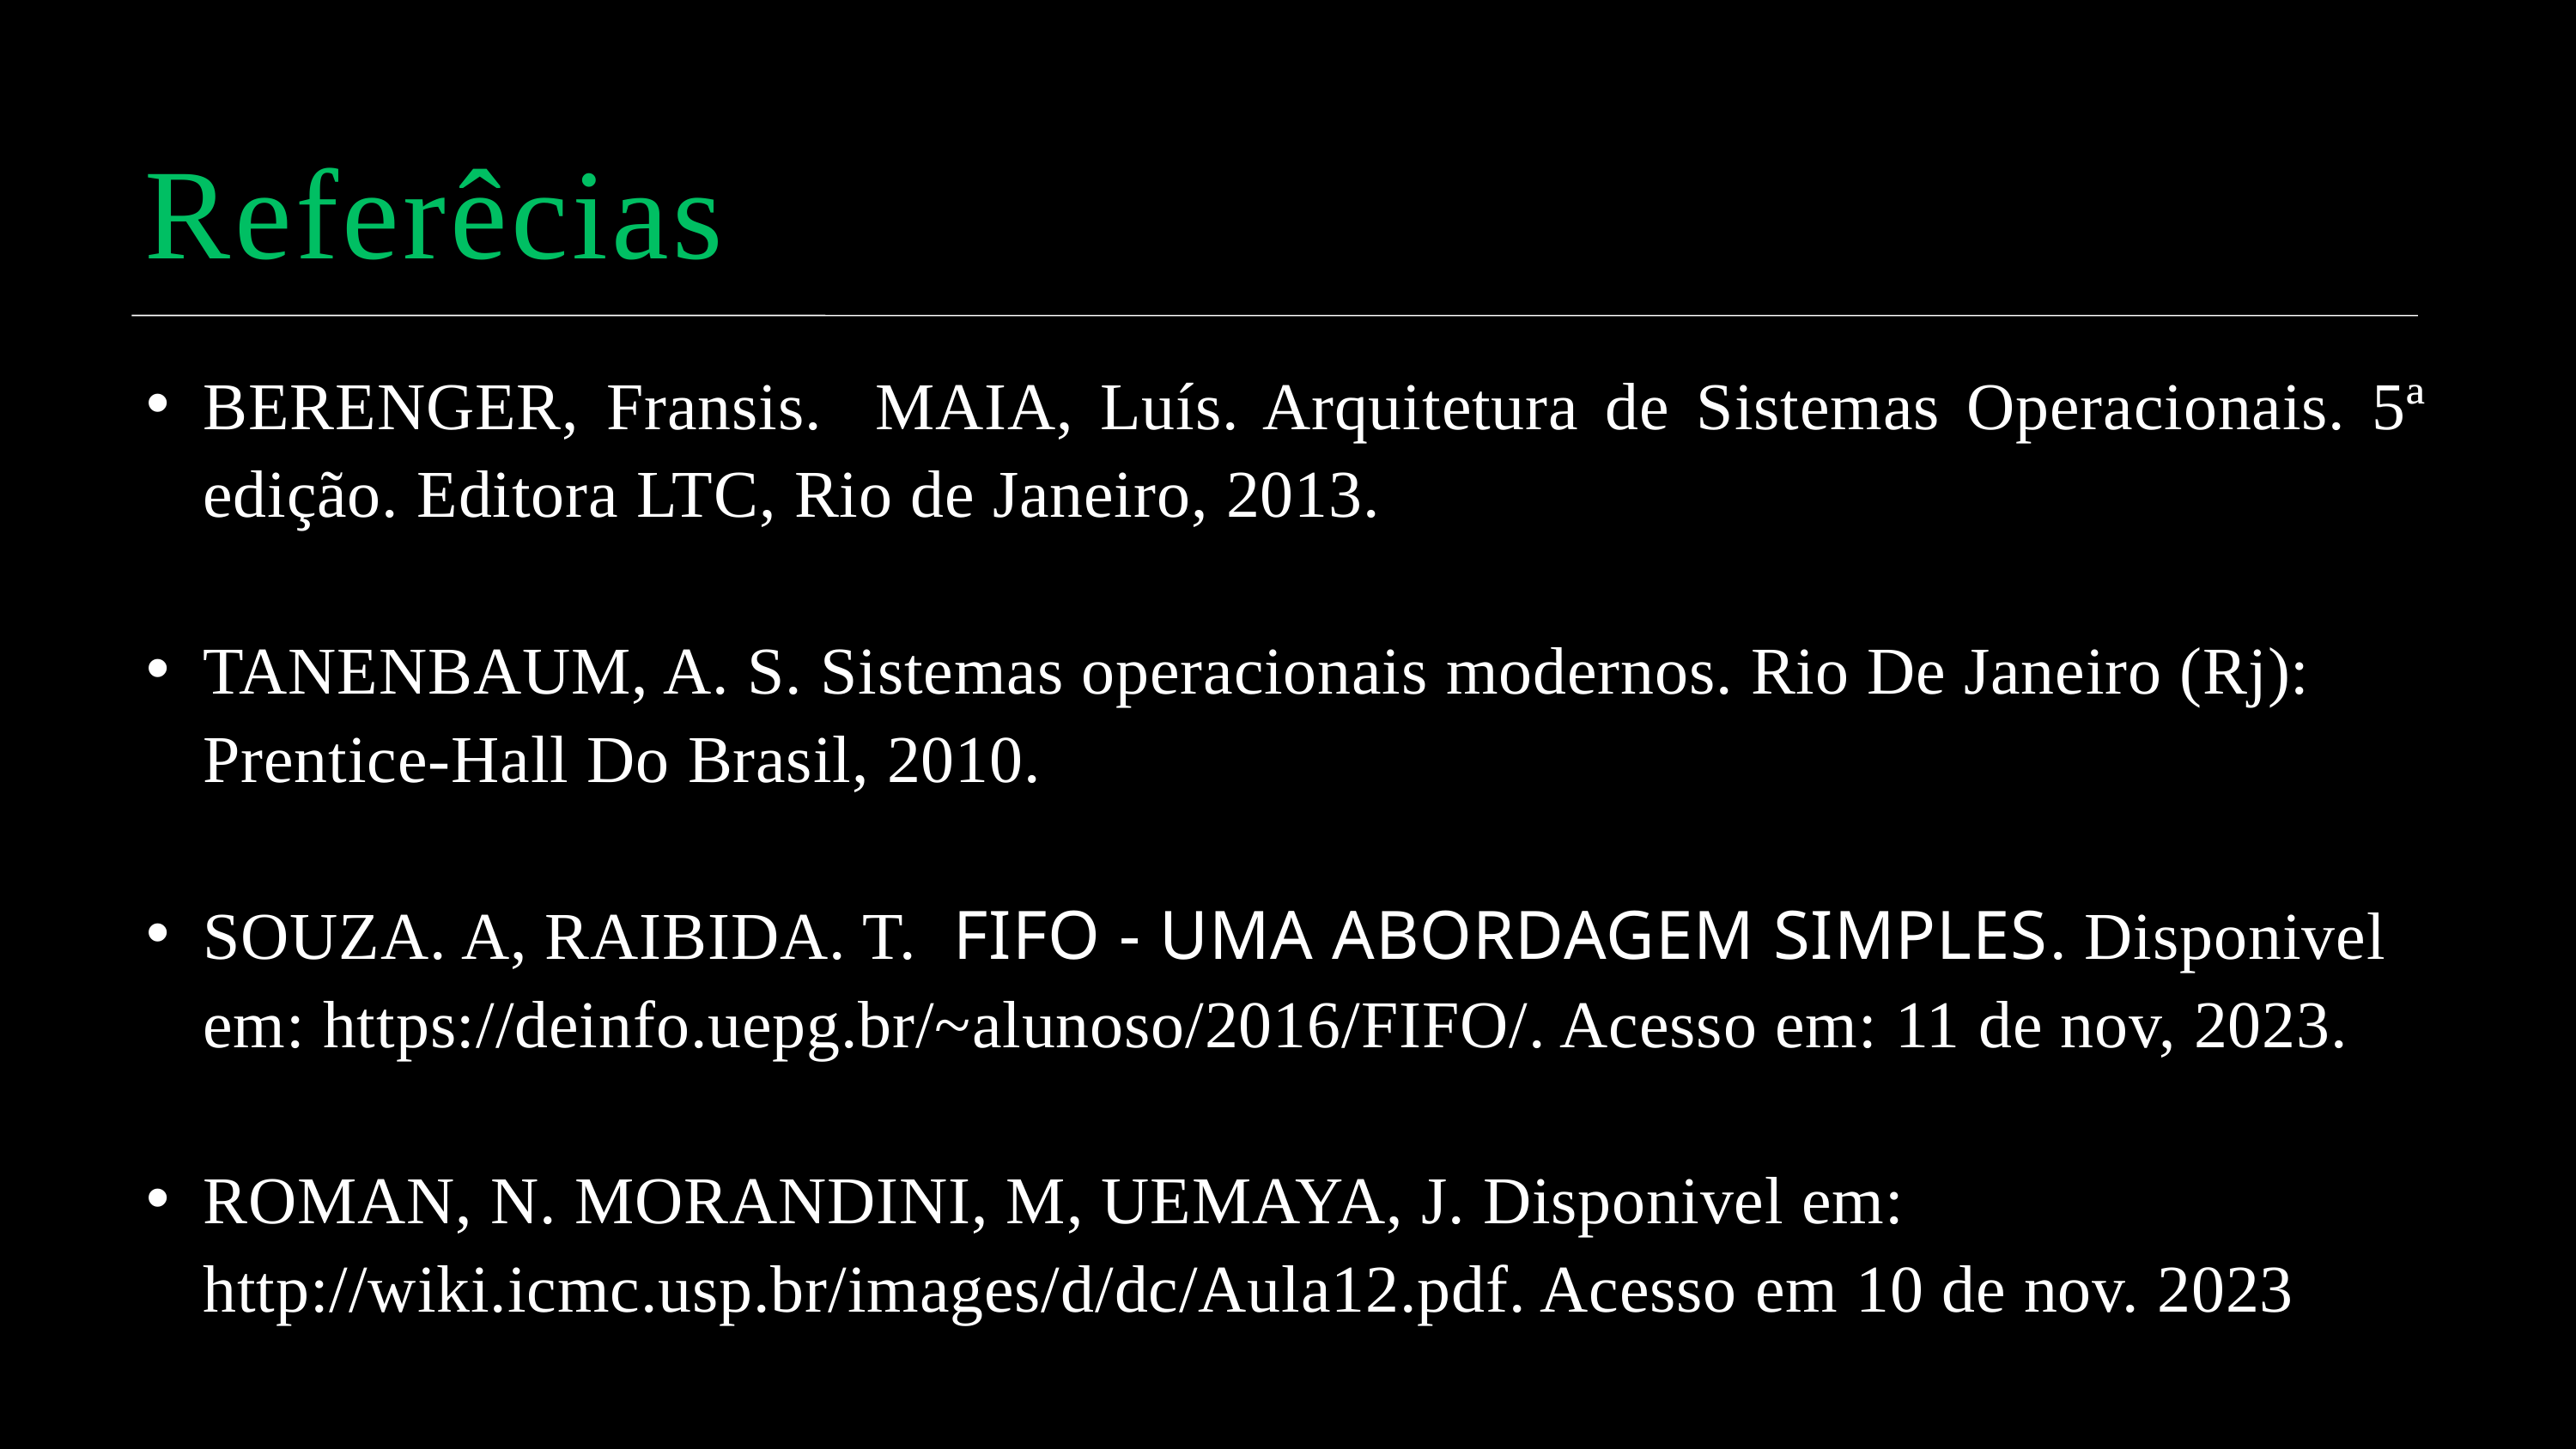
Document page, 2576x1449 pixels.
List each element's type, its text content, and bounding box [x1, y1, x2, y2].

text_box BERENGER, Fransis. MAIA, Luís. Arquitetura de Sistemas Operacionais. 5ª edição. Editora LTC, Rio de Janeiro, 2013. TANENBAUM, A. S. Sistemas operacionais modernos. Rio De Janeiro (Rj): Prentice-Hall Do Brasil, 2010. SOUZA. A, RAIBIDA. T. FIFO - UMA ABORDAGEM SIMPLES. Disponivel em: https://deinfo.uepg.br/~alunoso/2016/FIFO/. Acesso em: 11 de nov, 2023. ROMAN, N. MORANDINI, M, UEMAYA, J. Disponivel em: http://wiki.icmc.usp.br/images/d/dc/Aula12.pdf. Acesso em 10 de nov. 2023 [88, 354, 2432, 1413]
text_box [144, 144, 1398, 373]
